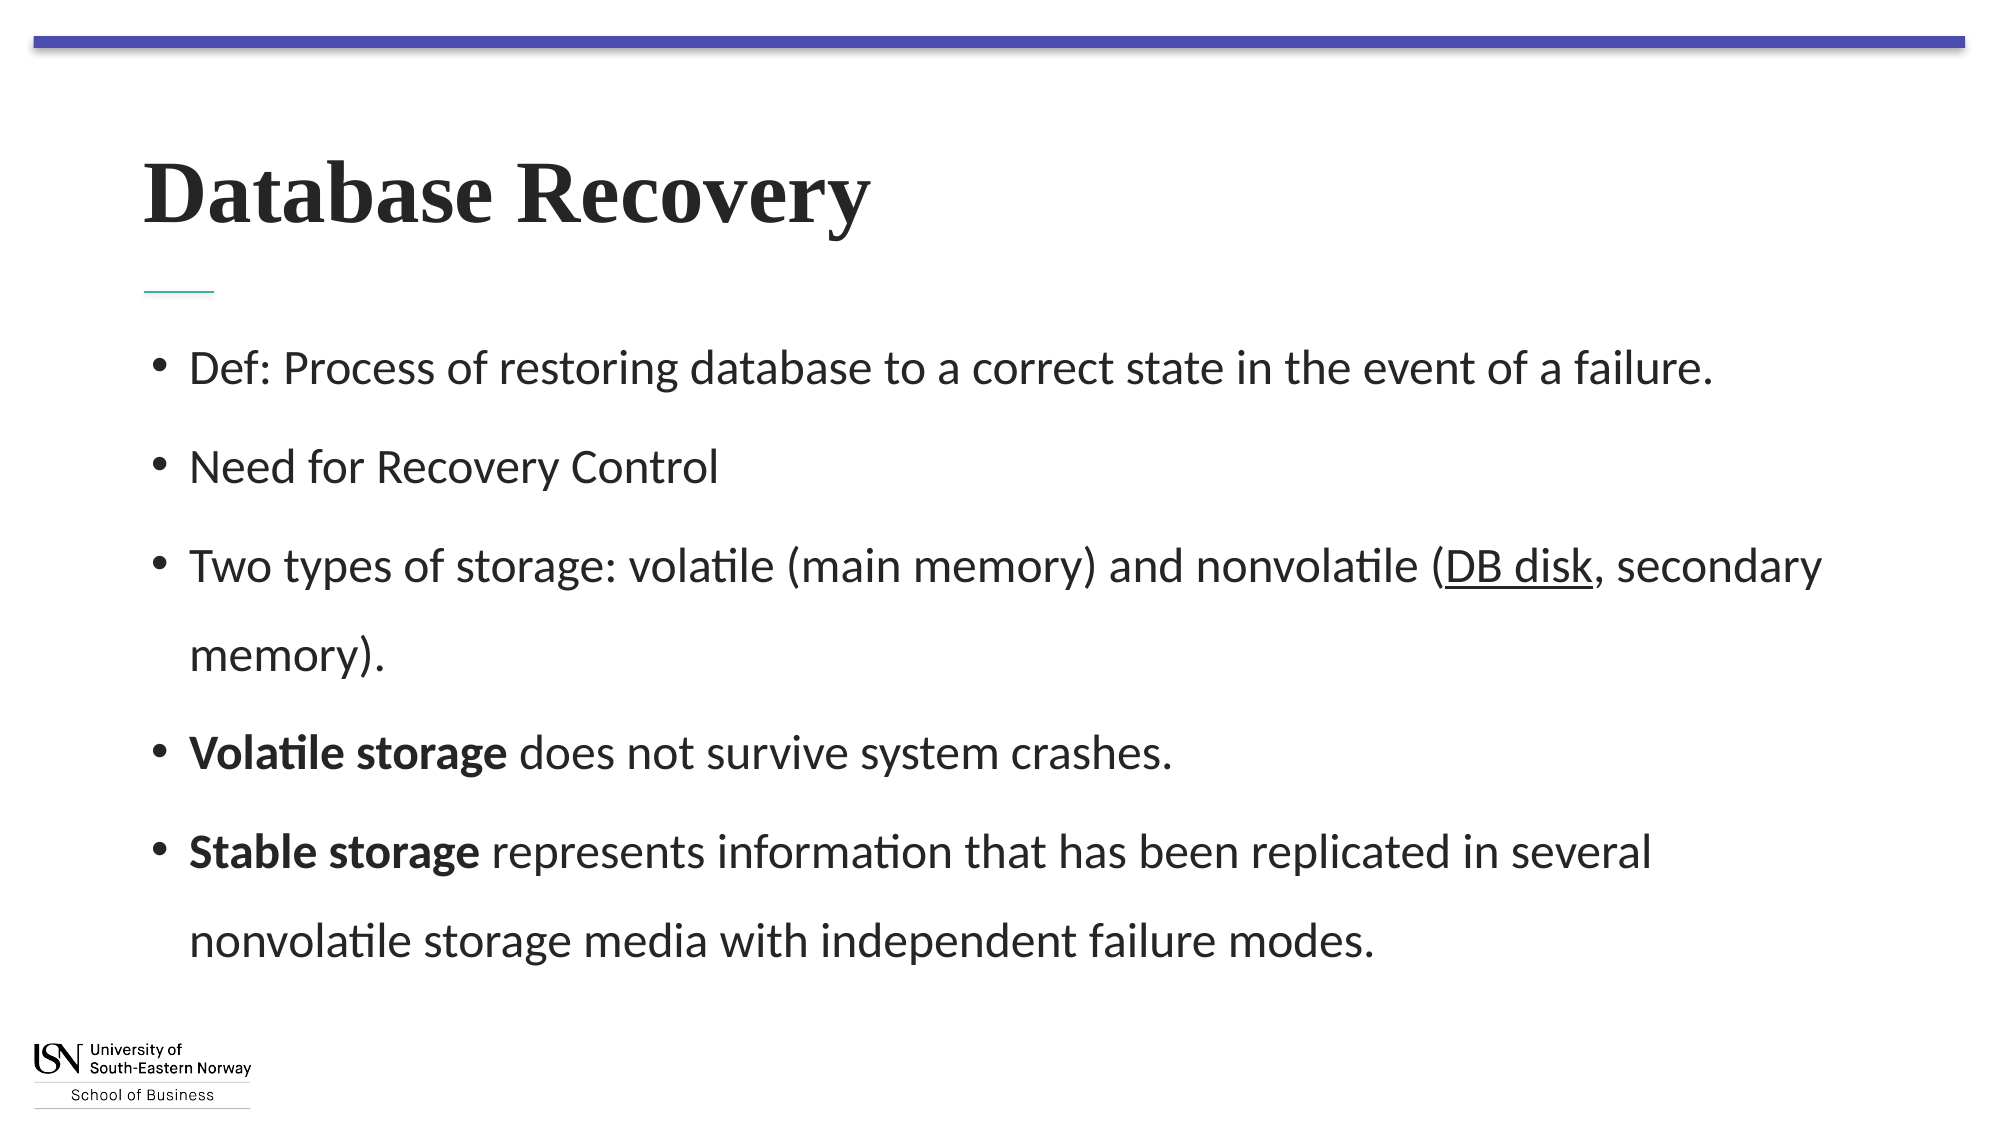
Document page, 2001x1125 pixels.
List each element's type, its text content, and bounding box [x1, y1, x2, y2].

picture [16, 1025, 274, 1125]
title Database Recovery [143, 93, 1885, 282]
list Def: Process of restoring database to a correct state in the event of a failure. Need for Recovery Control Two types of storage: volatile (main memory) and nonvolatile (DB disk, secondary memory). Volatile storage does not survive system crashes. Stable storage represents information that has been replicated in several nonvolatile storage media with independent failure modes. [136, 305, 1893, 971]
